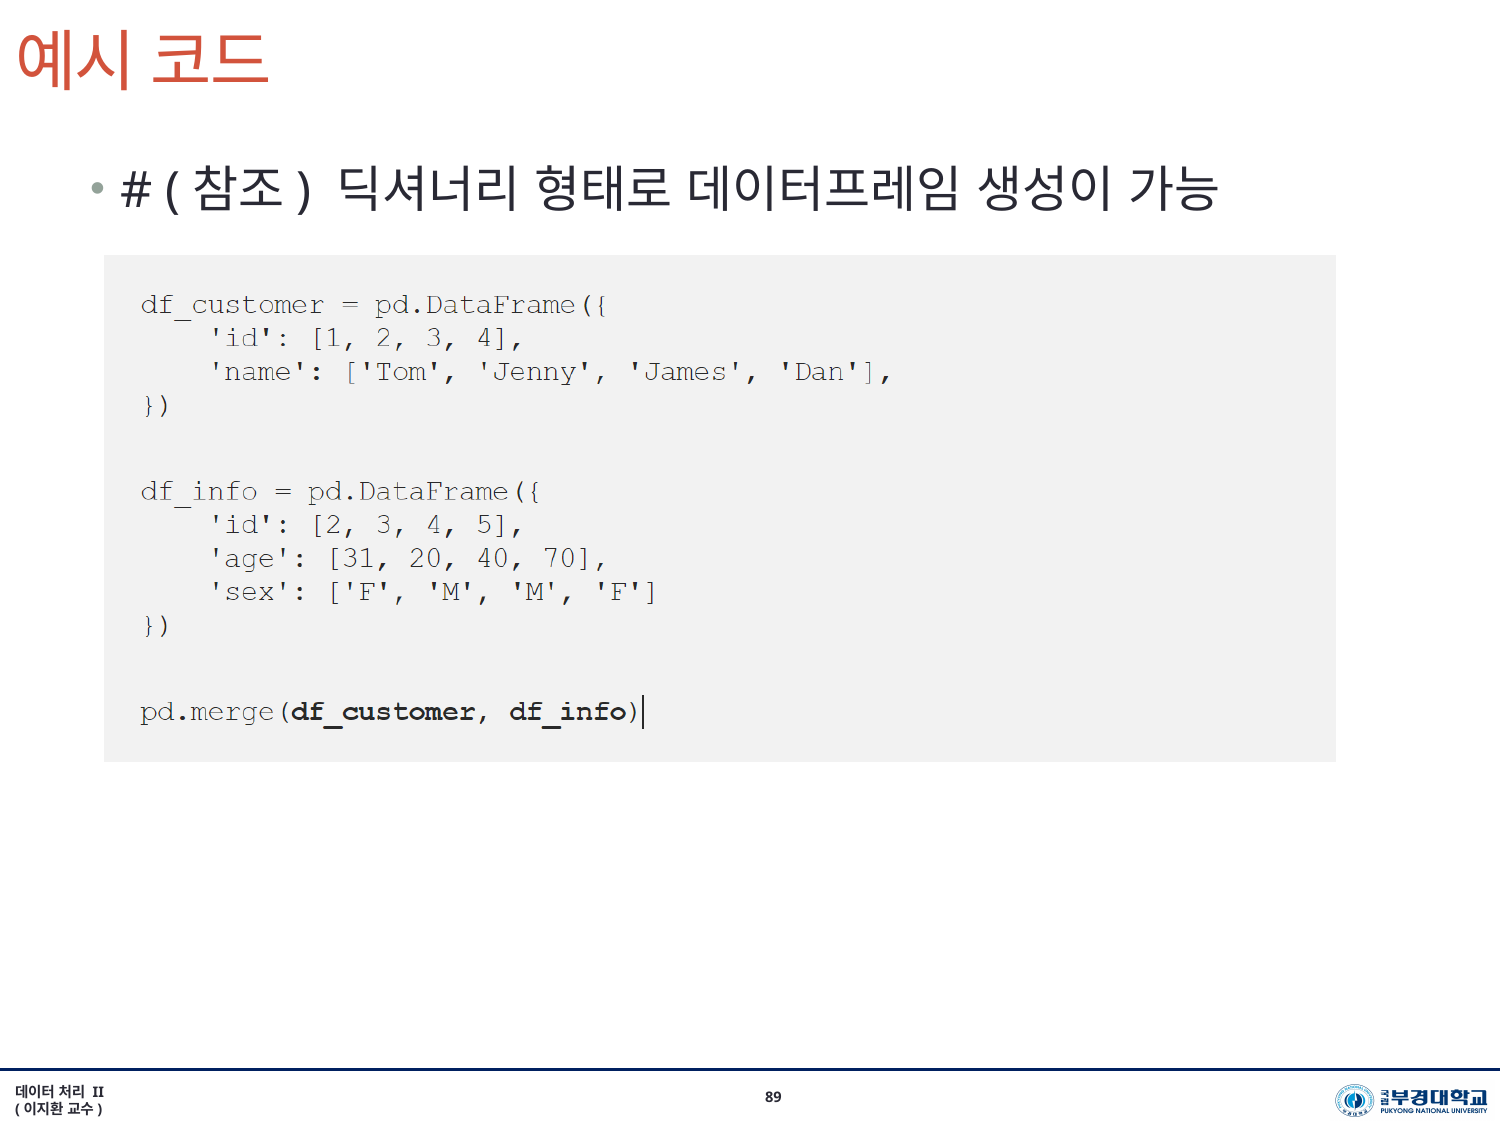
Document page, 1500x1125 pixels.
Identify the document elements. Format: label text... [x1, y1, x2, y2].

picture [1330, 1079, 1495, 1121]
slide_number 데이터 처리 II (이지환 교수) [0, 1082, 303, 1118]
list # (참조) 딕셔너리 형태로 데이터프레임 생성이 가능 [75, 149, 1425, 1033]
title 예시 코드 [0, 1, 1500, 116]
picture [90, 239, 1350, 771]
